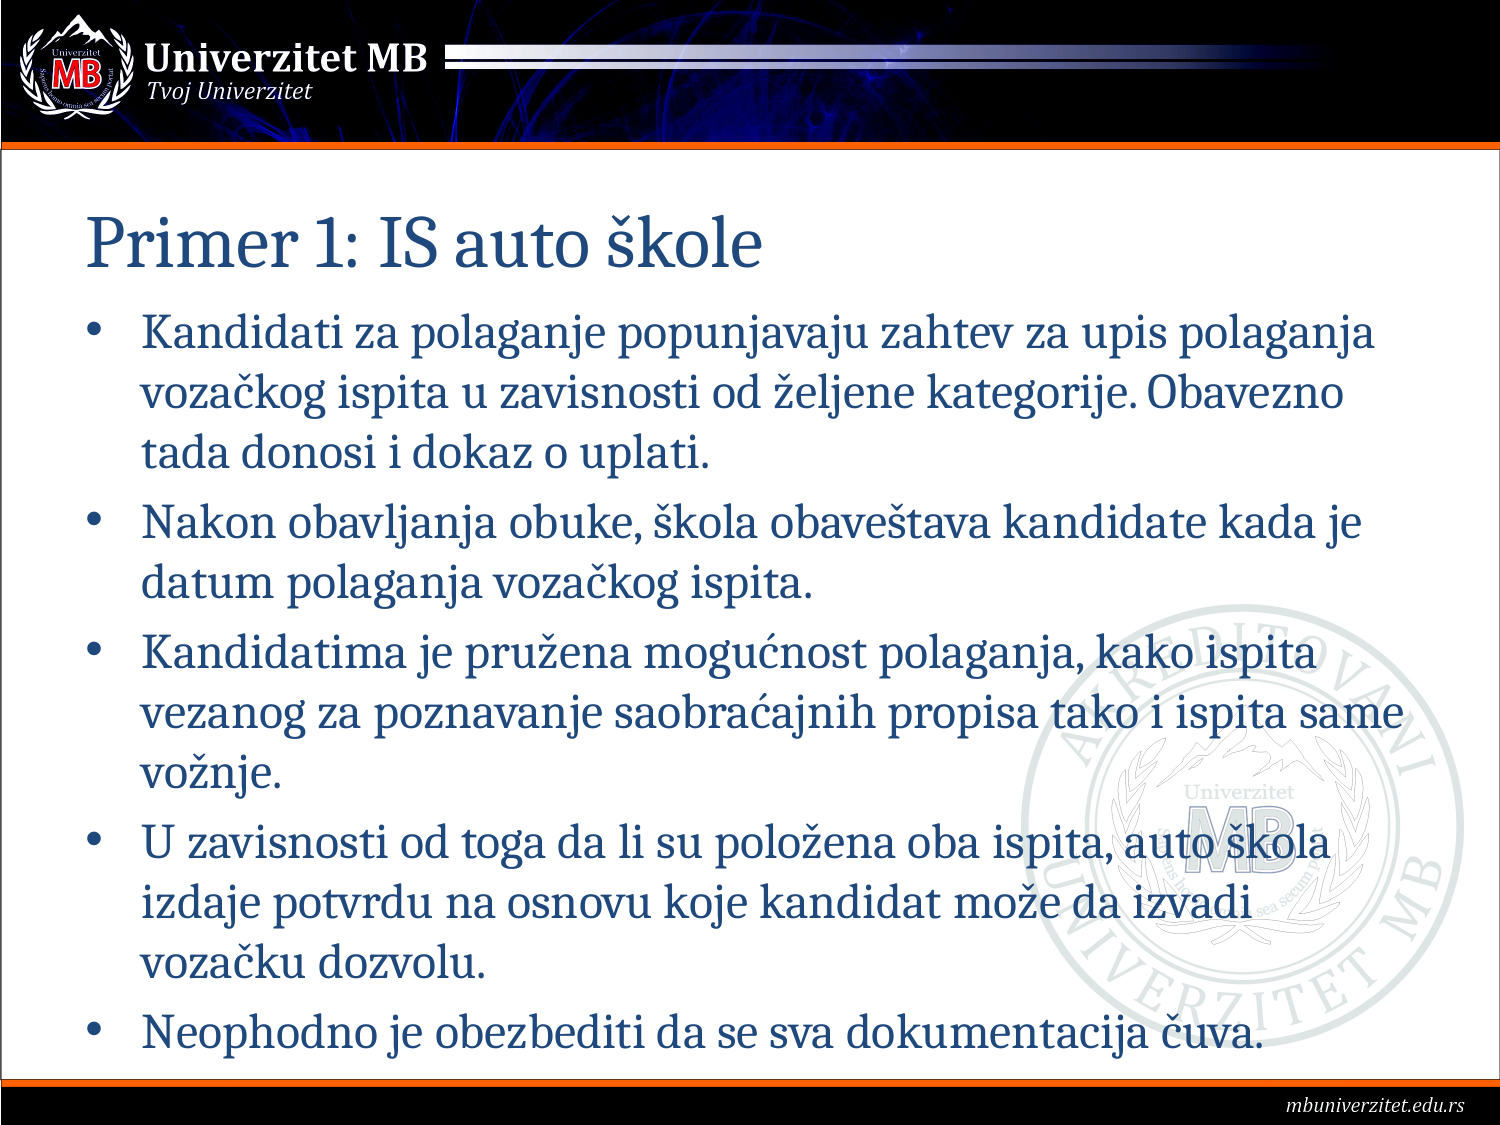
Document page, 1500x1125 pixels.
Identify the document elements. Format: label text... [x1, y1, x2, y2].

picture [0, 0, 1500, 1125]
title Primer 1: IS auto škole [70, 160, 1087, 315]
subtitle Kandidati za polaganje popunjavaju zahtev za upis polaganja vozačkog ispita u zavisnosti od željene kategorije. Obavezno tada donosi i dokaz o uplati. Nakon obavljanja obuke, škola obaveštava kandidate kada je datum polaganja vozačkog ispita. Kandidatima je pružena mogućnost polaganja, kako ispita vezanog za poznavanje saobraćajnih propisa tako i ispita same vožnje. U zavisnosti od toga da li su položena oba ispita, auto škola izdaje potvrdu na osnovu koje kandidat može da izvadi vozačku dozvolu. Neophodno je obezbediti da se sva dokumentacija čuva. [70, 290, 1430, 1094]
